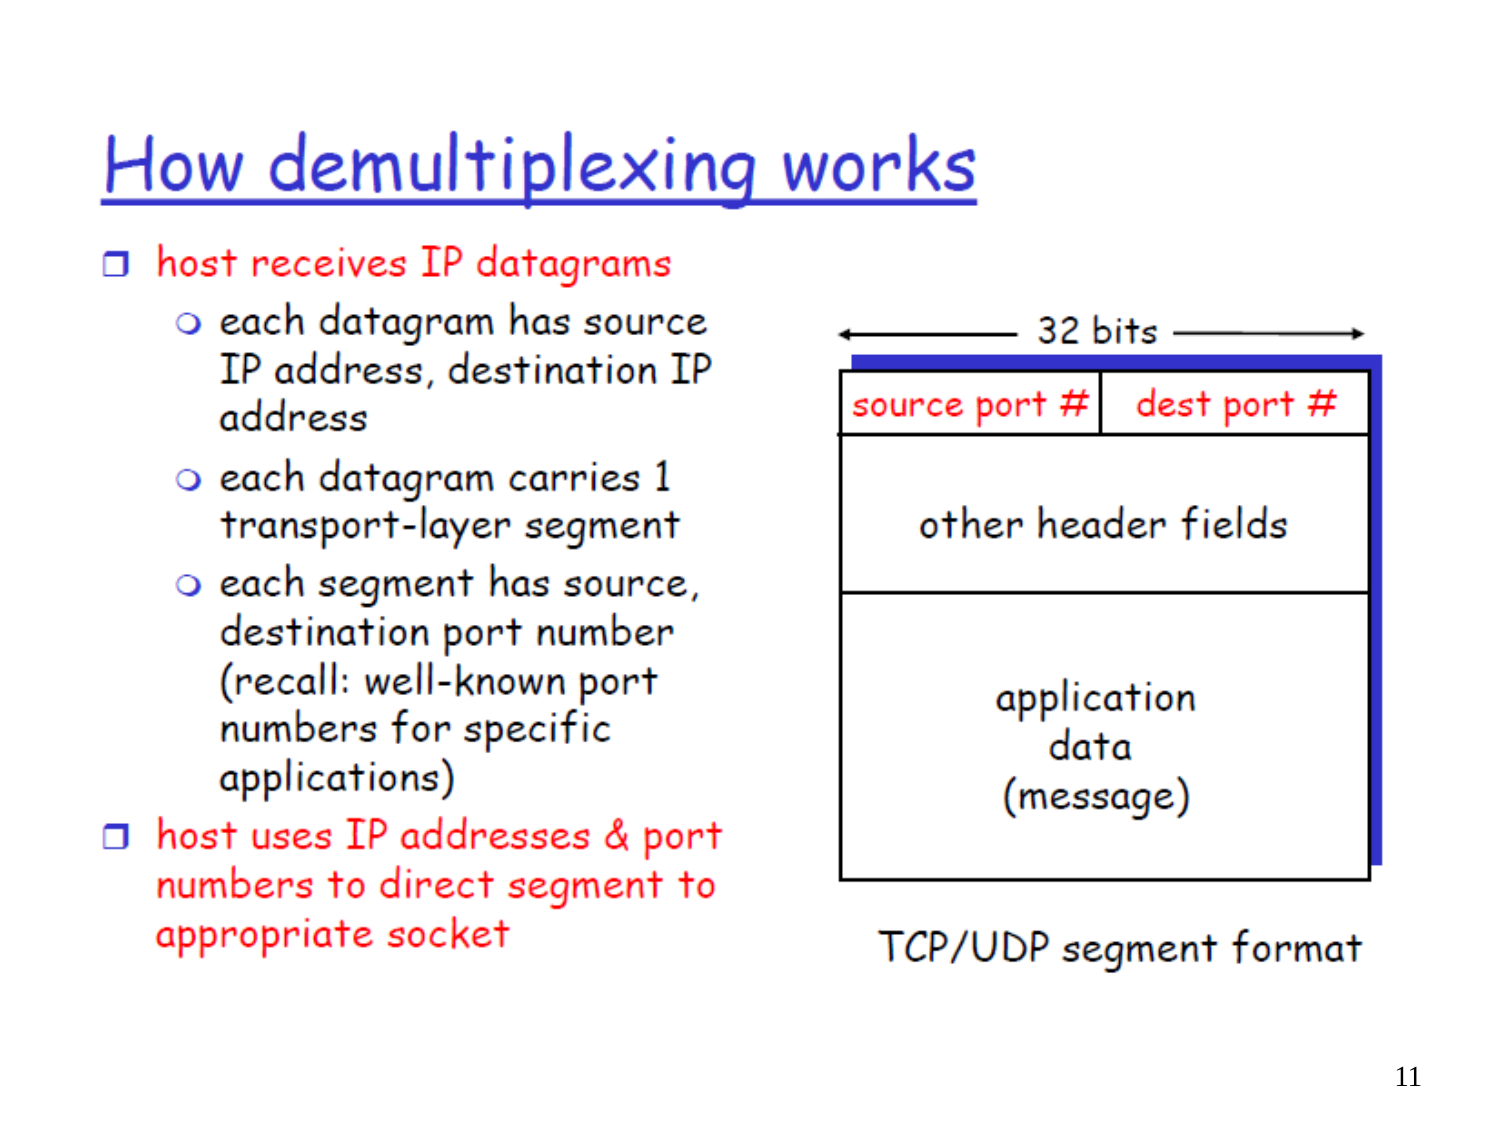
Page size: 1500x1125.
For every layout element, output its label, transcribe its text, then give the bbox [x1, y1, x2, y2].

text_box 11 [1362, 1049, 1438, 1125]
picture [36, 66, 1428, 1033]
